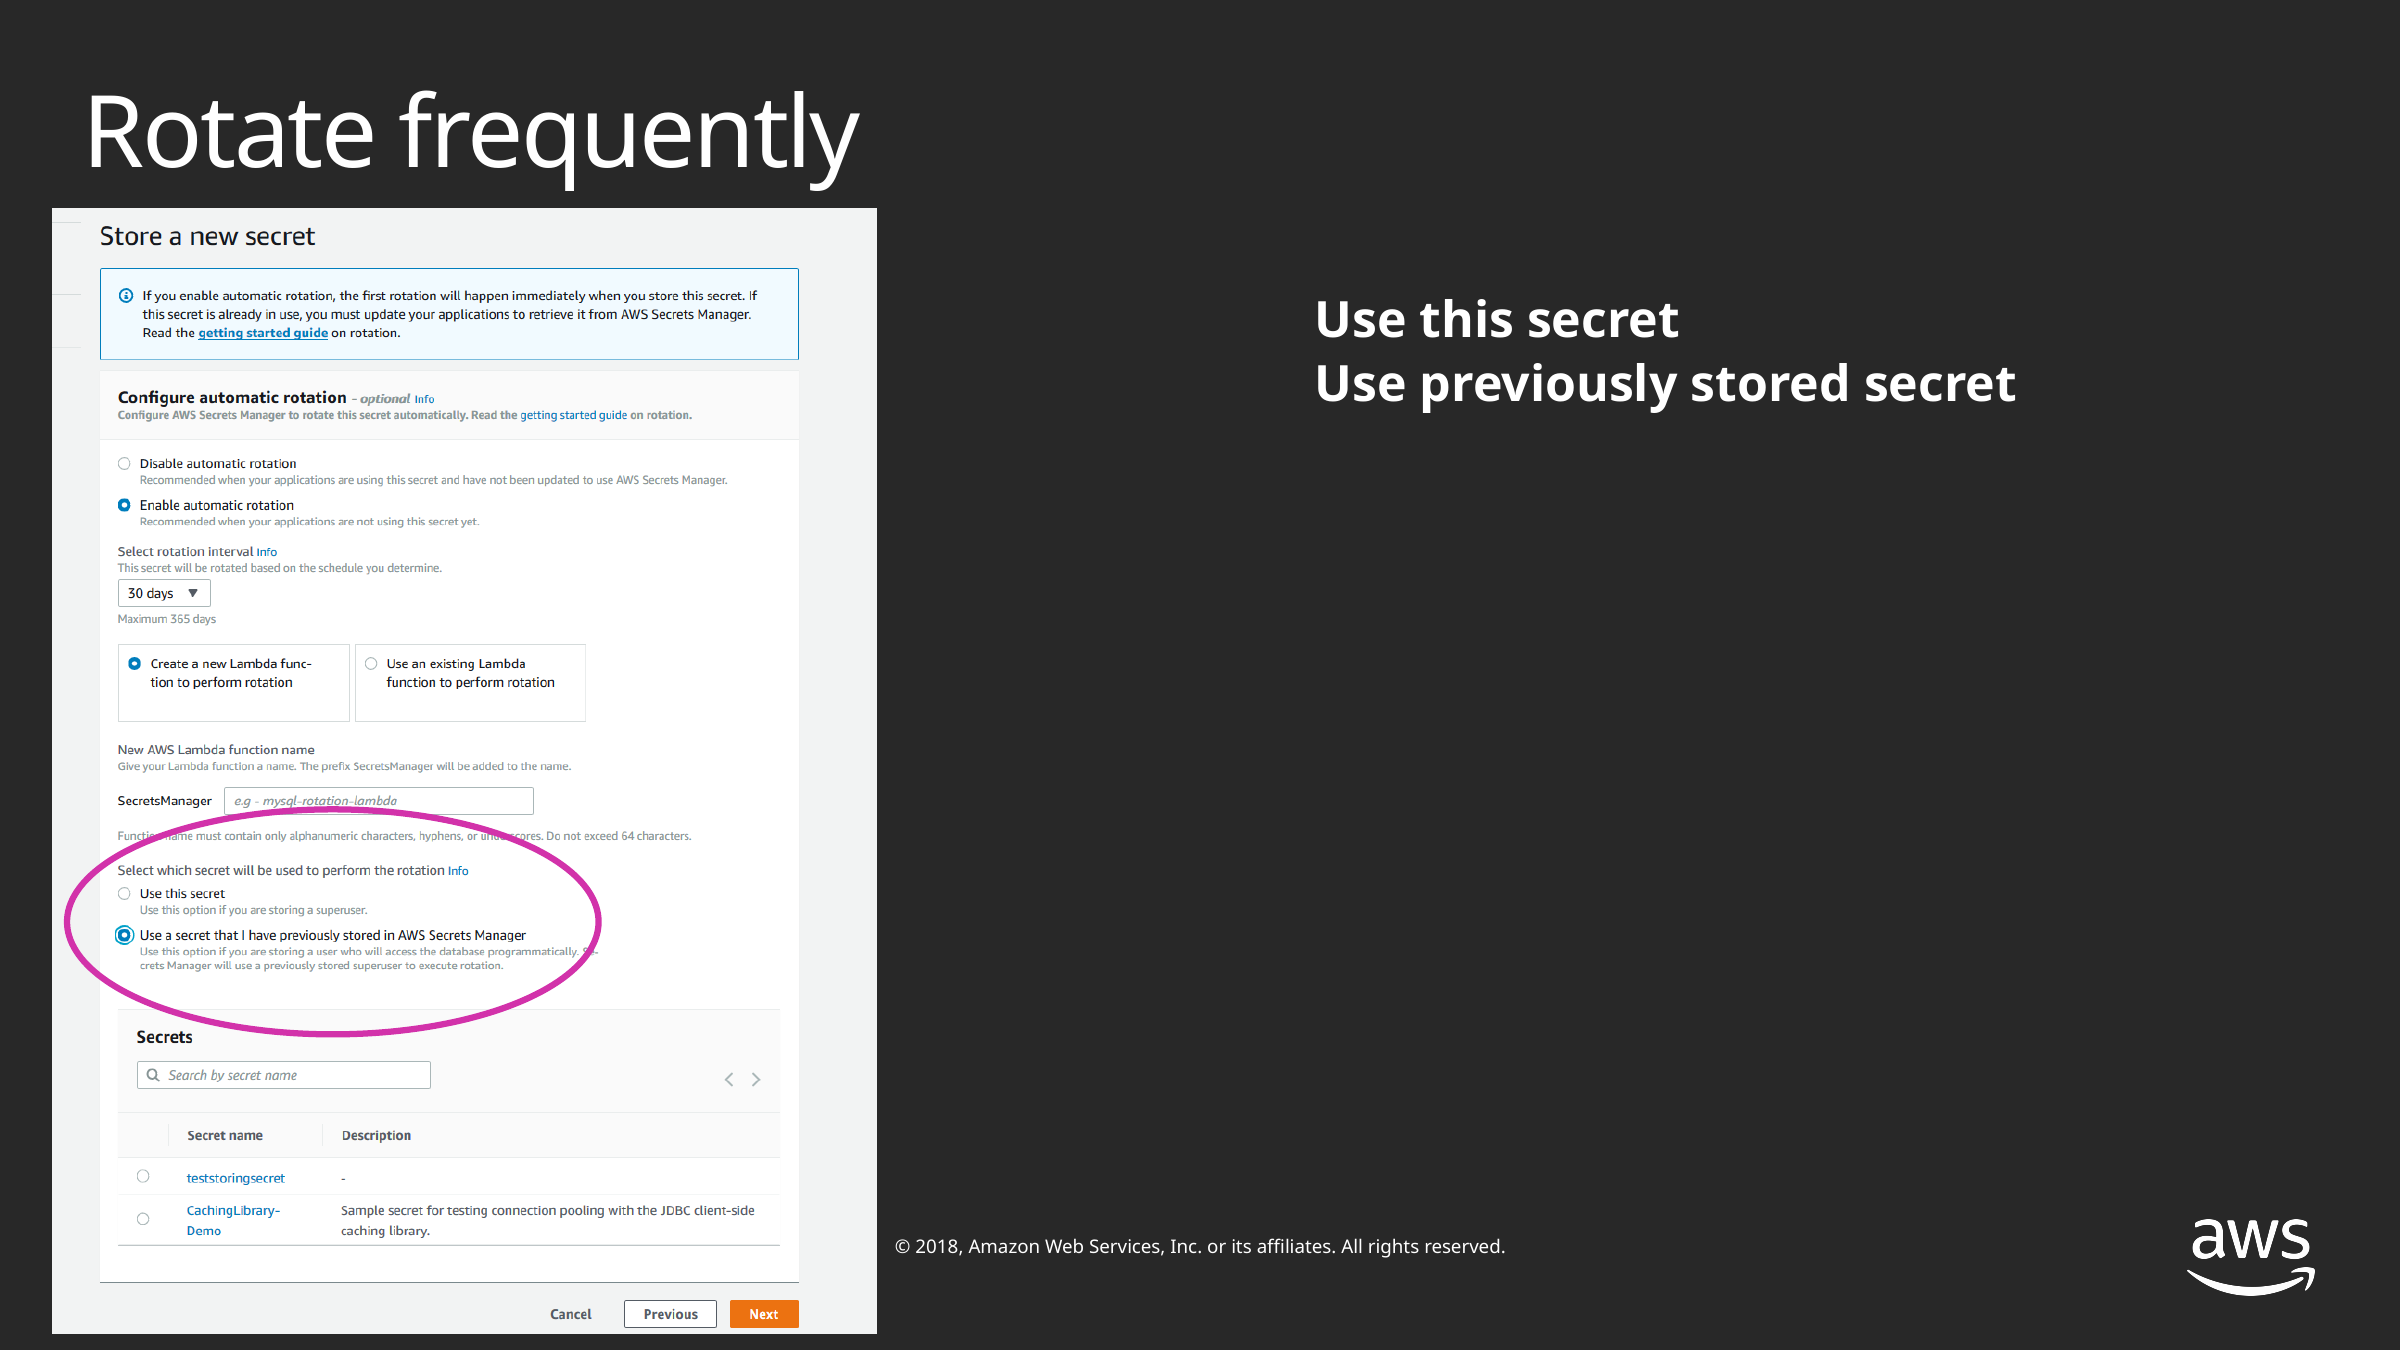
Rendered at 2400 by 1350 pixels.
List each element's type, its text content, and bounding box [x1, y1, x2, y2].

picture [52, 207, 878, 1334]
picture [2187, 1219, 2315, 1296]
title Rotate frequently [52, 56, 2348, 235]
text_box Use this secret Use previously stored secret [1284, 270, 2347, 436]
